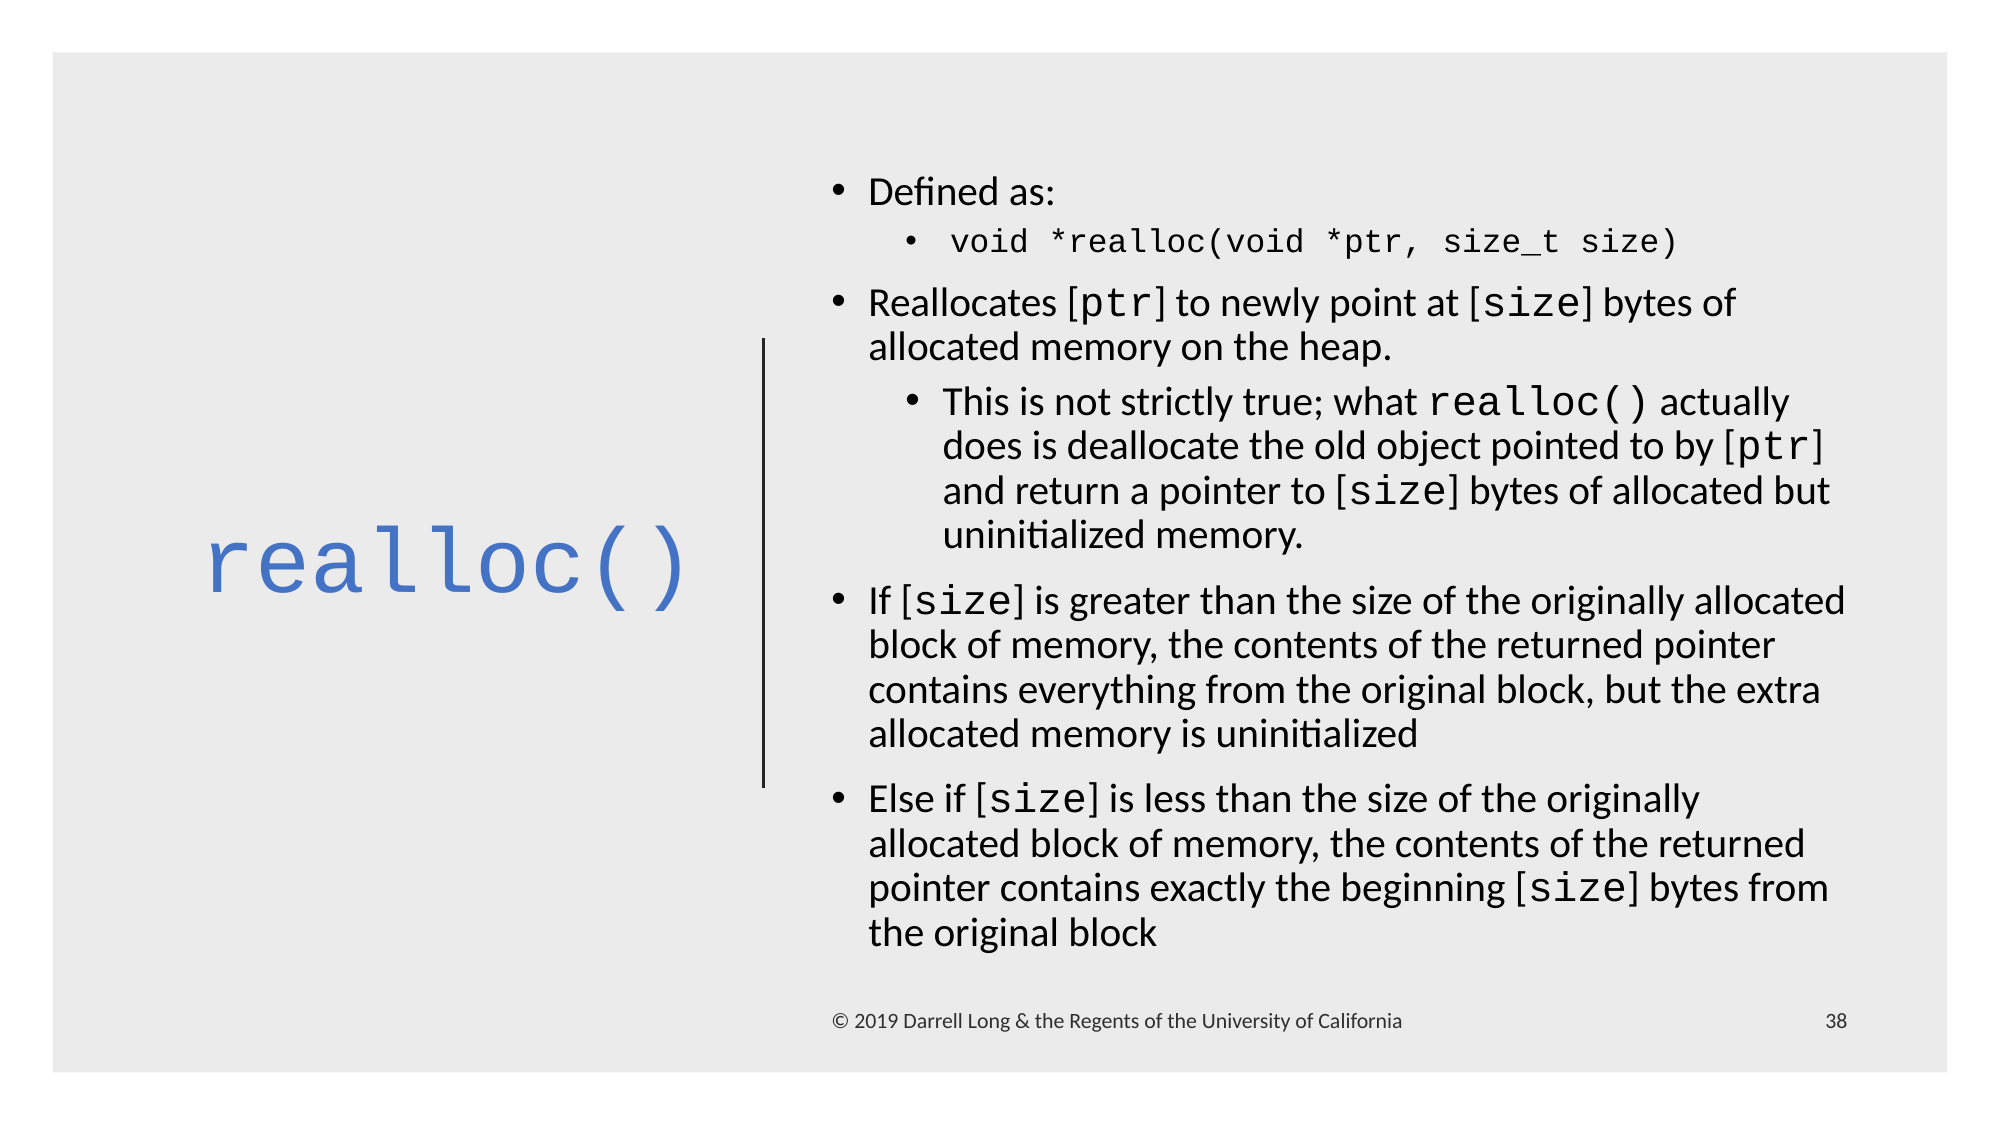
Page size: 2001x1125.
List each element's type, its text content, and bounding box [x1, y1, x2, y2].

footer © 2019 Darrell Long & the Regents of the University of California [816, 989, 1680, 1050]
slide_number 38 [1734, 989, 1863, 1050]
text_box [52, 51, 1948, 1073]
title realloc() [137, 158, 711, 967]
list Defined as: void *realloc(void *ptr, size_t size) Reallocates [ptr] to newly point at [size] bytes of allocated memory on the heap. This is not strictly true; what realloc() actually does is deallocate the old object pointed to by [ptr] and return a pointer to [size] bytes of allocated but uninitialized memory. If [size] is greater than the size of the originally allocated block of memory, the contents of the returned pointer contains everything from the original block, but the extra allocated memory is uninitialized Else if [size] is less than the size of the originally allocated block of memory, the contents of the returned pointer contains exactly the beginning [size] bytes from the original block [816, 158, 1863, 967]
